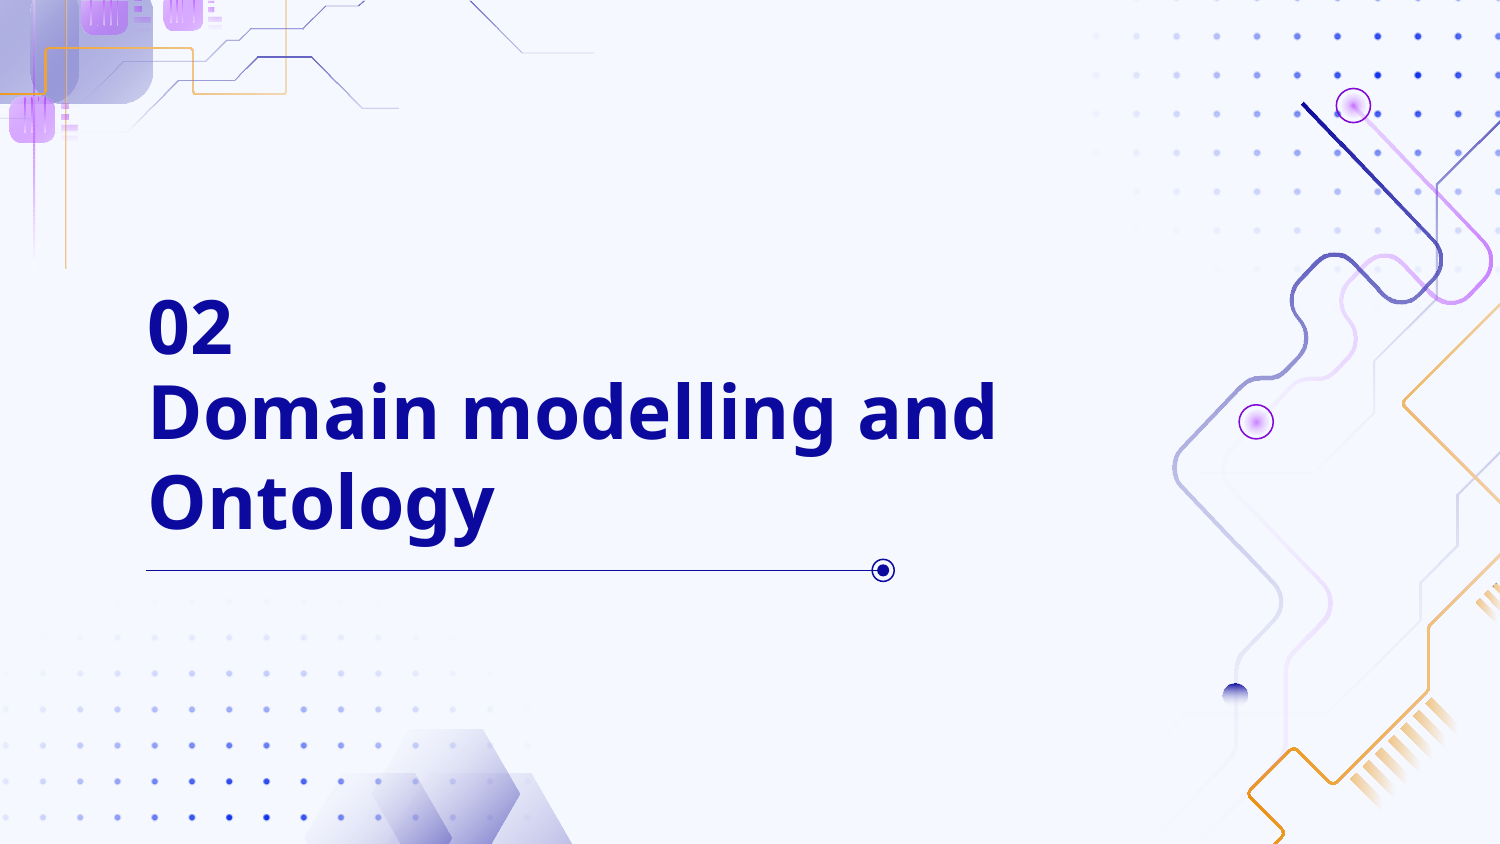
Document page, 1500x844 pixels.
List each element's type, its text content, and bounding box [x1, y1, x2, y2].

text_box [1063, 0, 1500, 844]
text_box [146, 559, 895, 582]
title Domain modelling and Ontology [132, 385, 1052, 524]
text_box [0, 549, 583, 844]
title 02 [132, 243, 412, 385]
